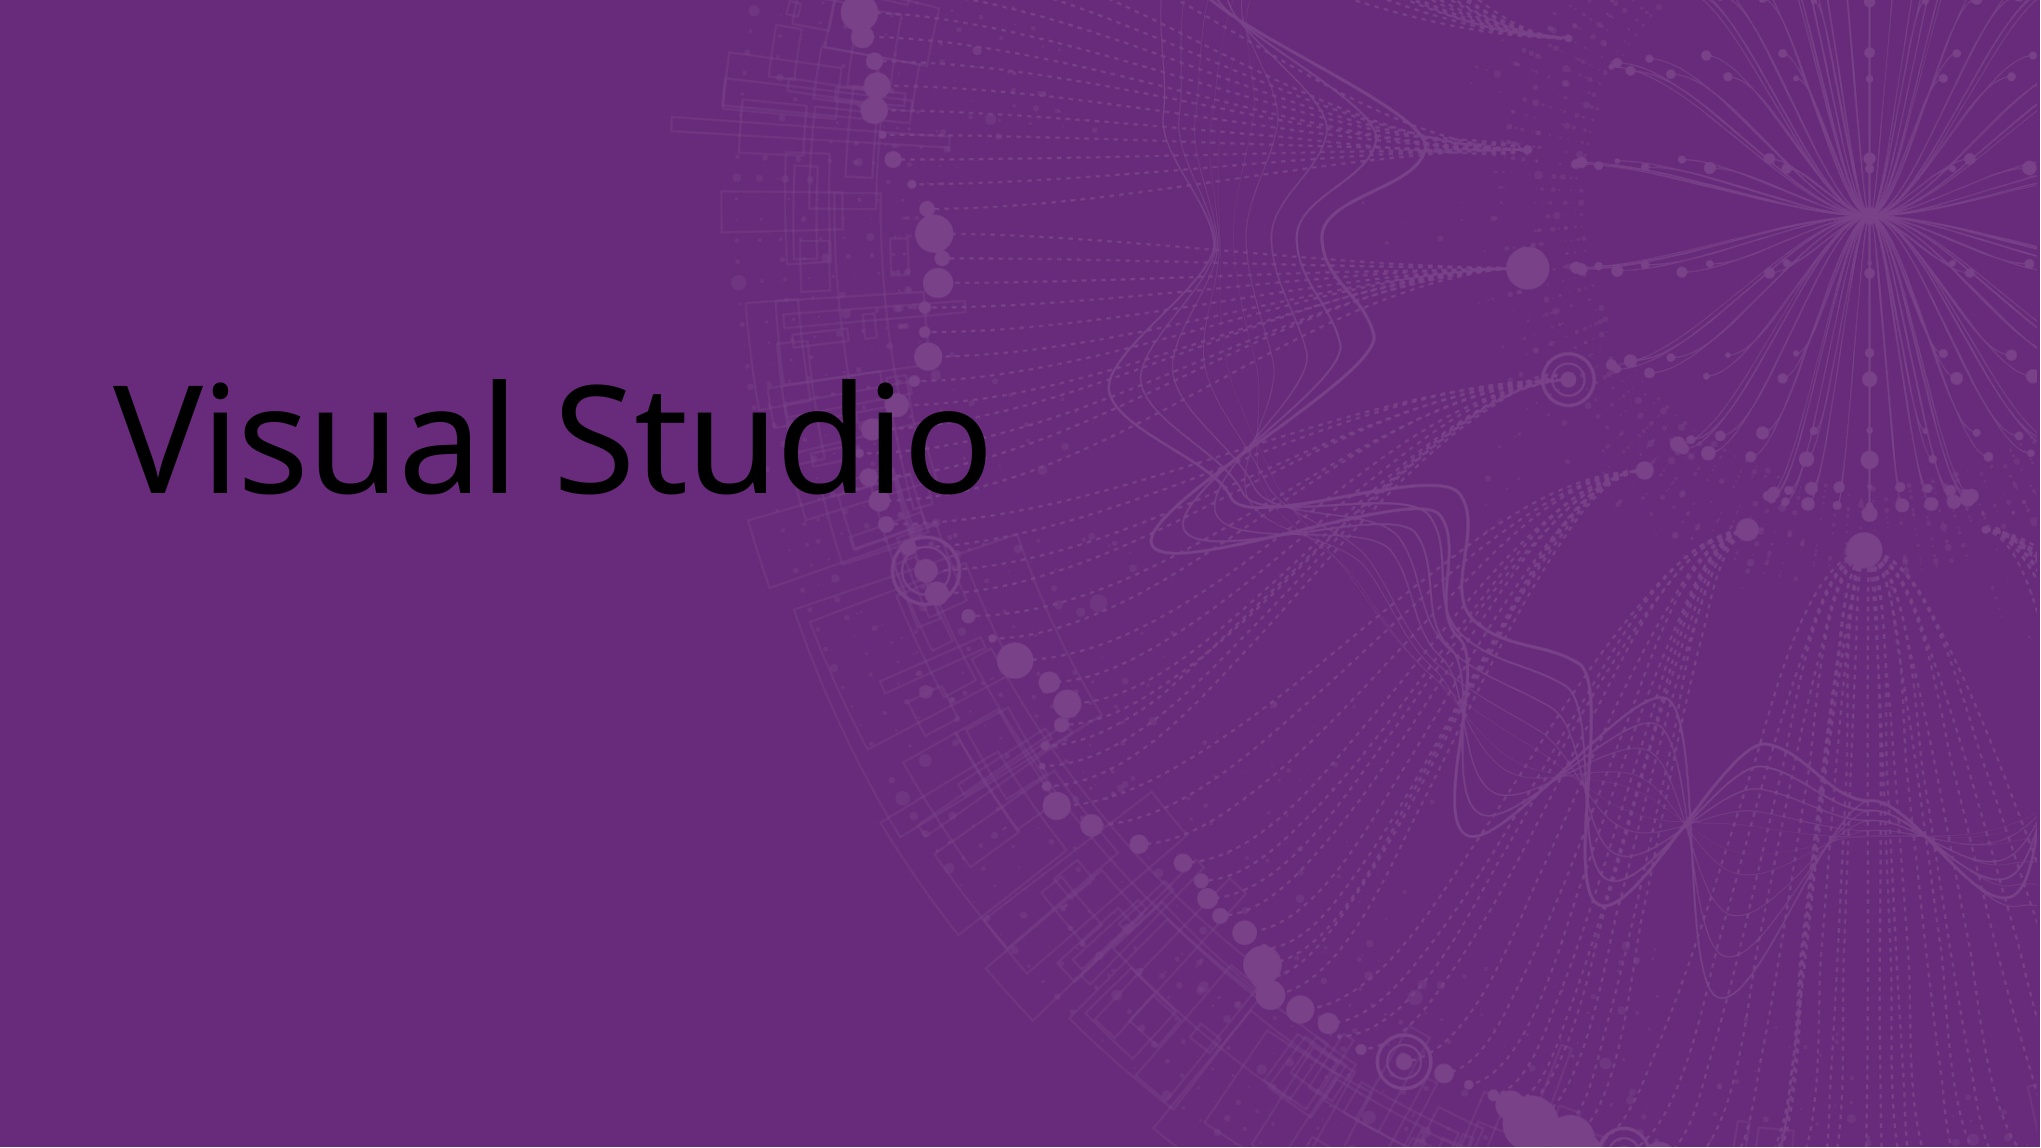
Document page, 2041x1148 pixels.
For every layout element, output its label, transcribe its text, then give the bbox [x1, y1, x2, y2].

title Visual Studio [89, 348, 1021, 543]
